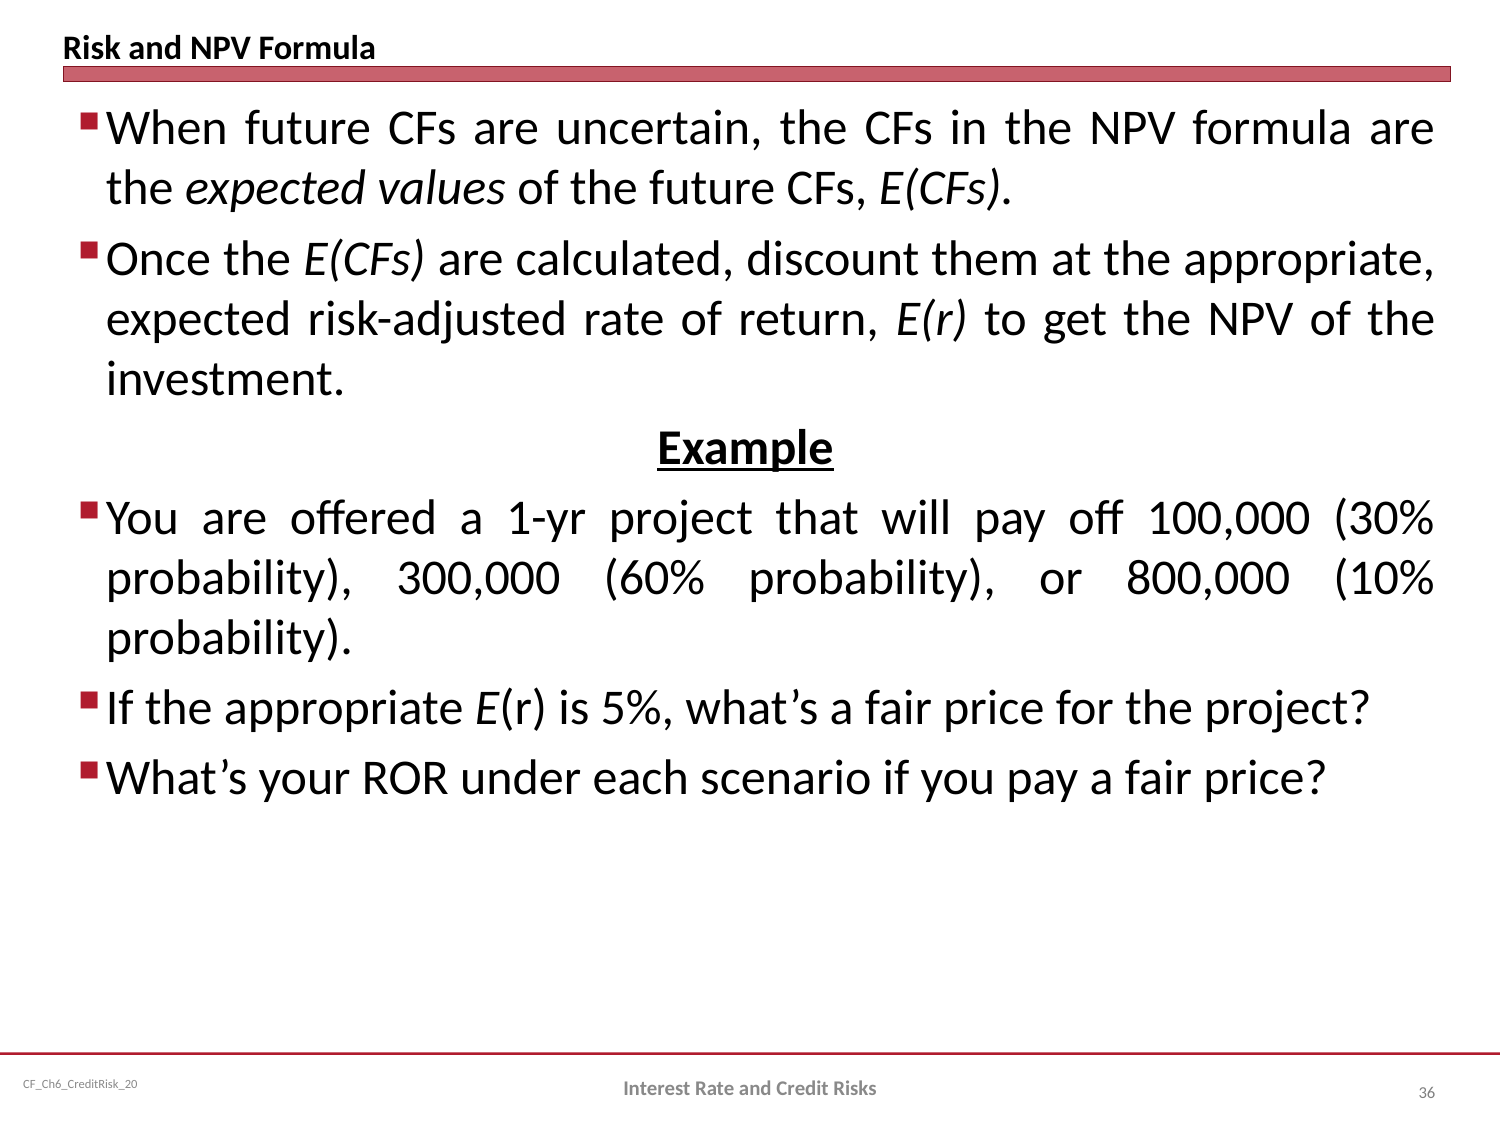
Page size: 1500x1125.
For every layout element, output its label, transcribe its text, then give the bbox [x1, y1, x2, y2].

title Risk and NPV Formula [62, 6, 1451, 67]
footer Interest Rate and Credit Risks [512, 1056, 988, 1117]
slide_number 36 [1375, 1061, 1451, 1122]
list When future CFs are uncertain, the CFs in the NPV formula are the expected values of the future CFs, E(CFs). Once the E(CFs) are calculated, discount them at the appropriate, expected risk-adjusted rate of return, E(r) to get the NPV of the investment. Example You are offered a 1-yr project that will pay off 100,000 (30% probability), 300,000 (60% probability), or 800,000 (10% probability). If the appropriate E(r) is 5%, what’s a fair price for the project? What’s your ROR under each scenario if you pay a fair price? [63, 87, 1451, 1041]
